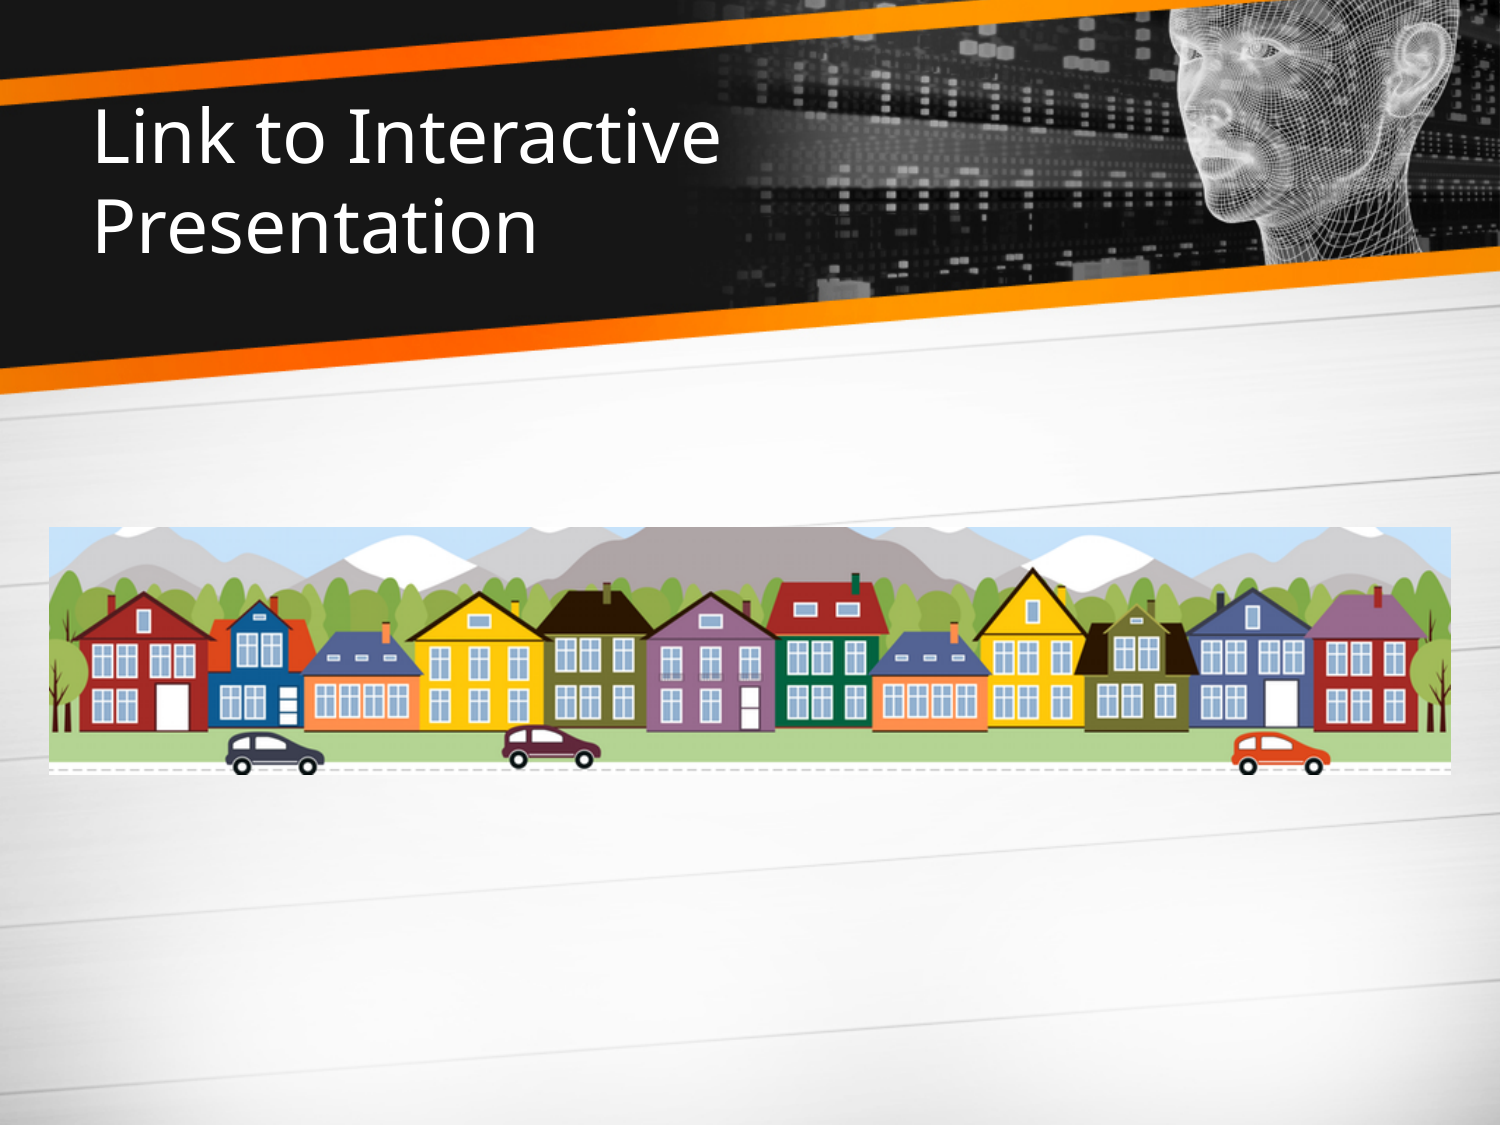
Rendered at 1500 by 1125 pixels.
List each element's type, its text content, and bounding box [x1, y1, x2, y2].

picture [0, 0, 1500, 1125]
title Link to Interactive Presentation [76, 66, 1164, 291]
